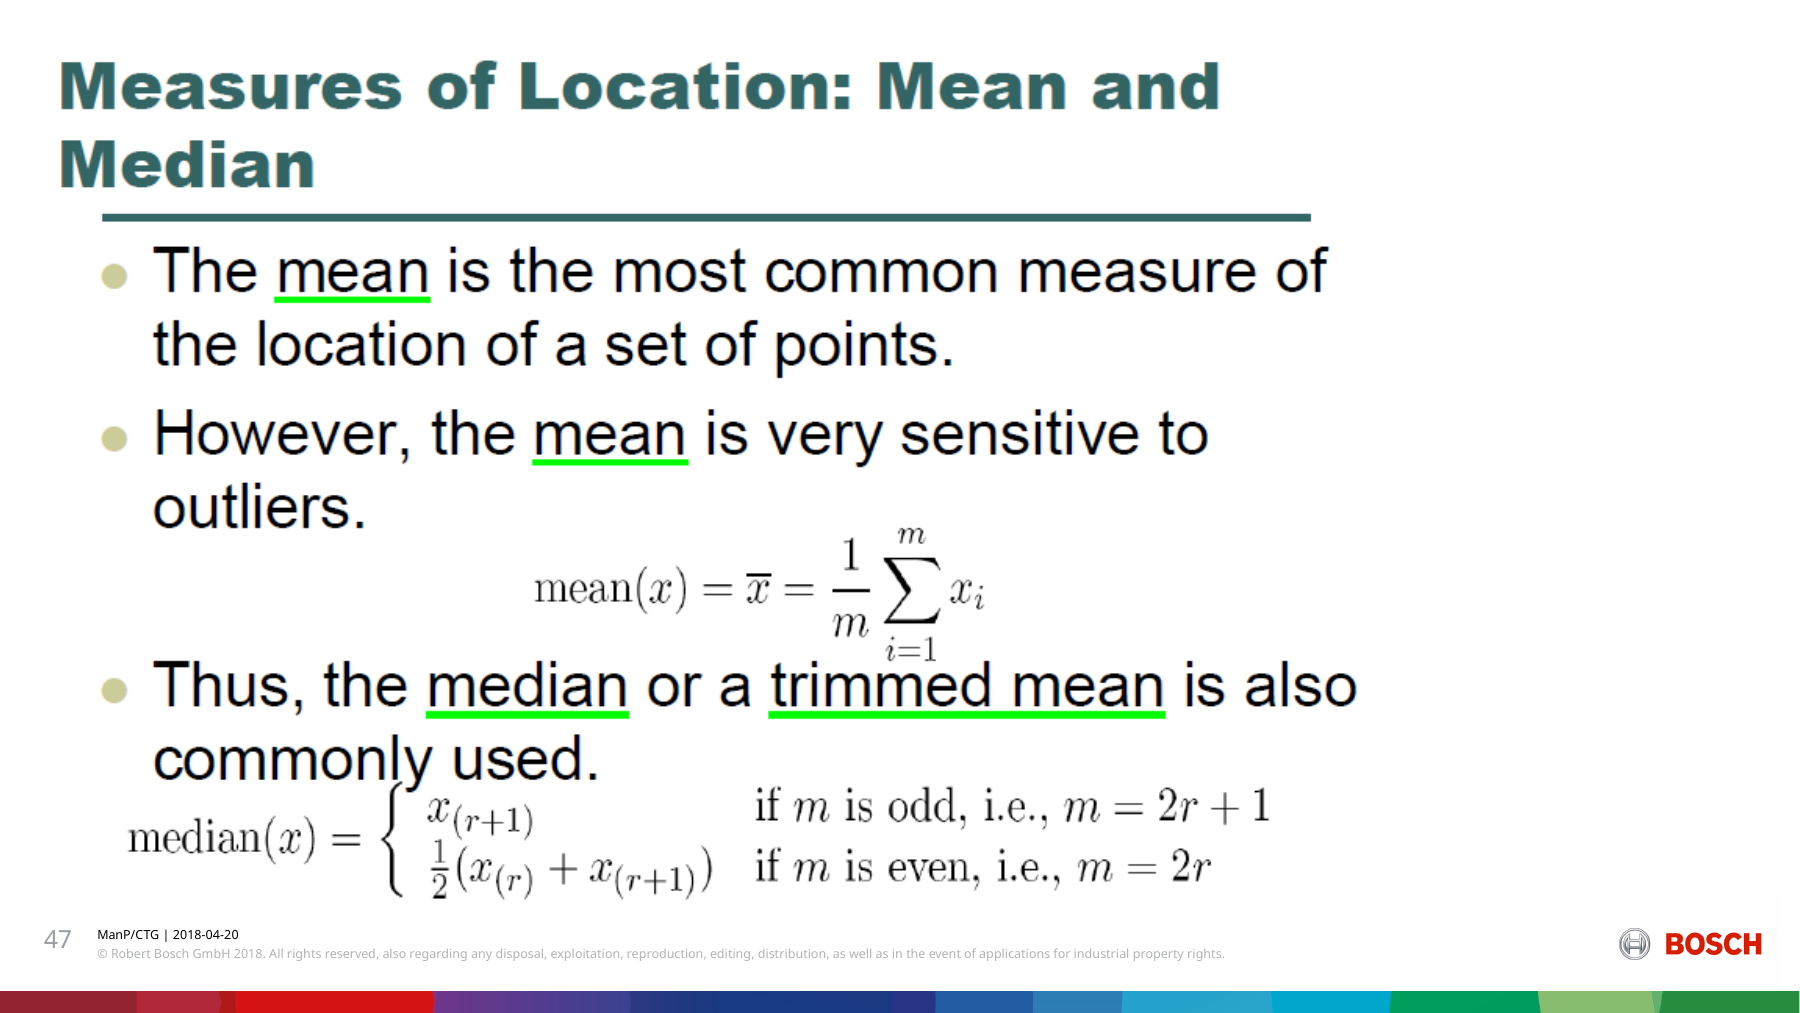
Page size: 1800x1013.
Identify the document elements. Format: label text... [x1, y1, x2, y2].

picture [1390, 991, 1800, 1013]
picture [0, 991, 1272, 1013]
text_box 47 [43, 923, 92, 991]
text_box ManP/CTG | 2018-04-20 [97, 925, 1599, 944]
text_box © Robert Bosch GmbH 2018. All rights reserved, also regarding any disposal, exploitation, reproduction, editing, distribution, as well as in the event of applications for industrial property rights. [97, 944, 1599, 980]
picture [43, 39, 1366, 902]
